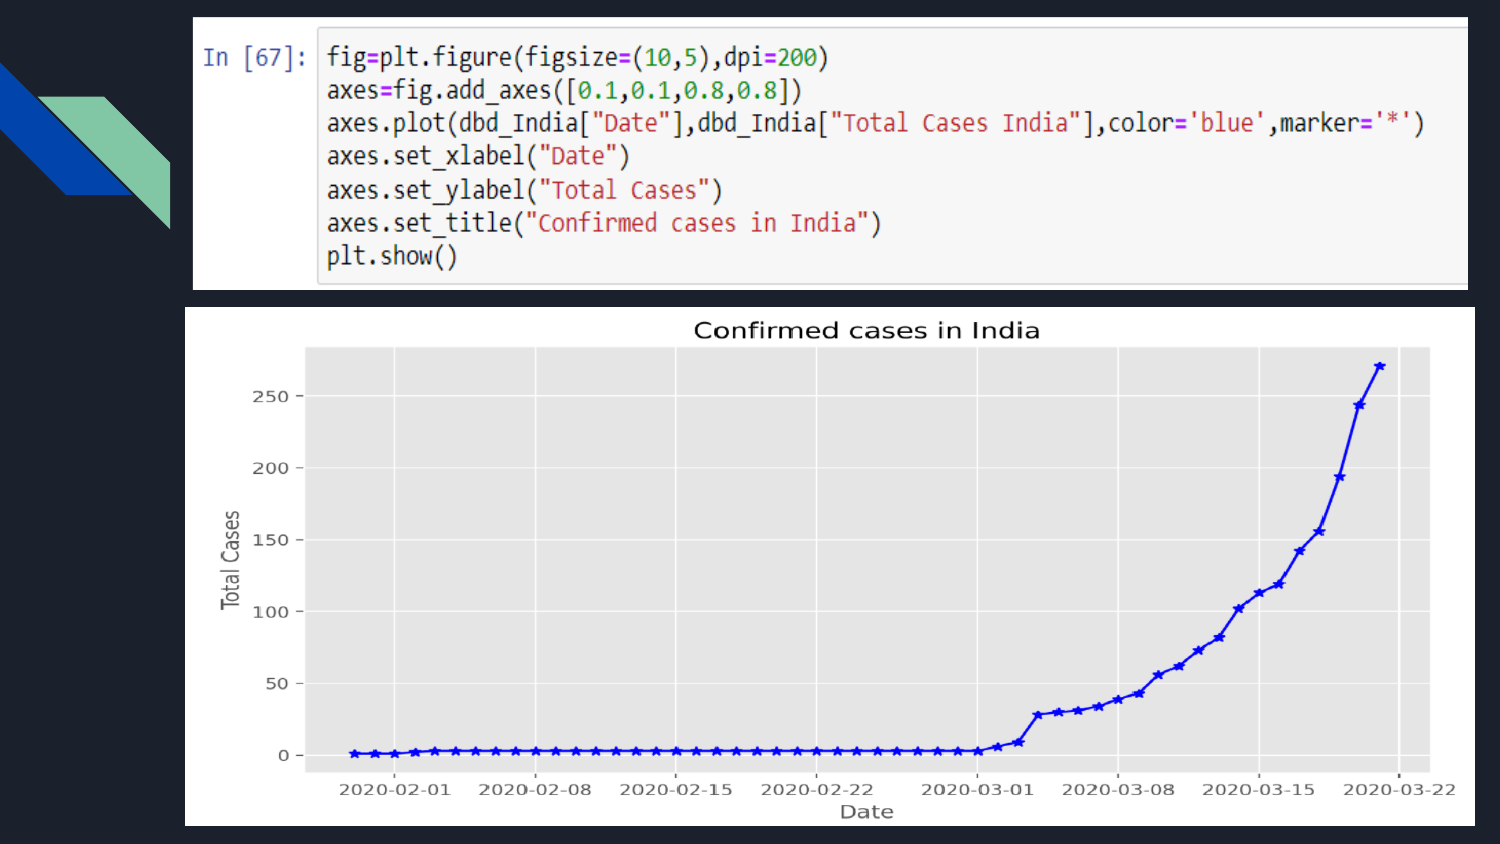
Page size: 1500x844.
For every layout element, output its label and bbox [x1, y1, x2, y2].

picture [192, 17, 1469, 290]
picture [185, 307, 1476, 826]
